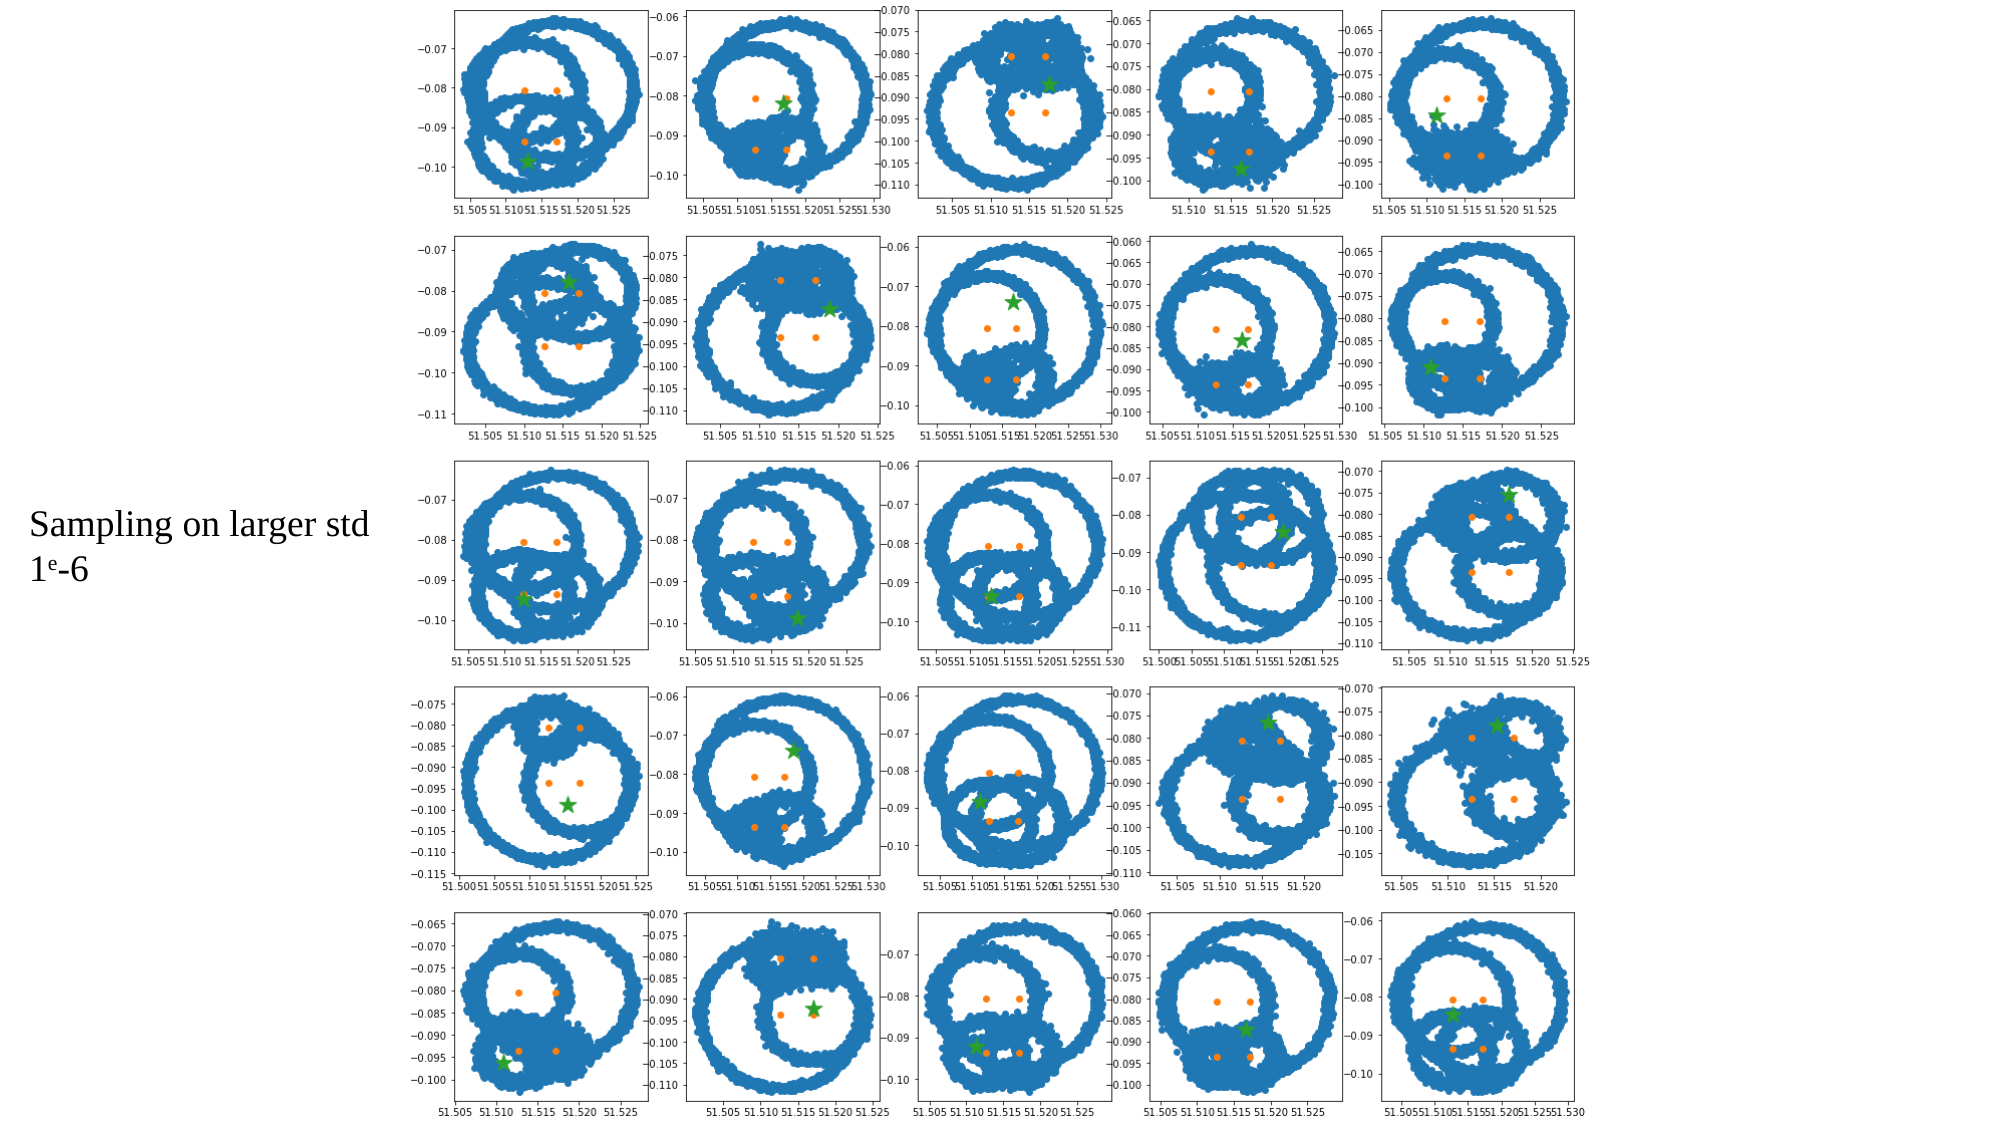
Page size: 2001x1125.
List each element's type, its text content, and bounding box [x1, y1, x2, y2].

picture [403, 0, 1597, 1125]
text_box Sampling on larger std 1e-6 [14, 491, 403, 597]
